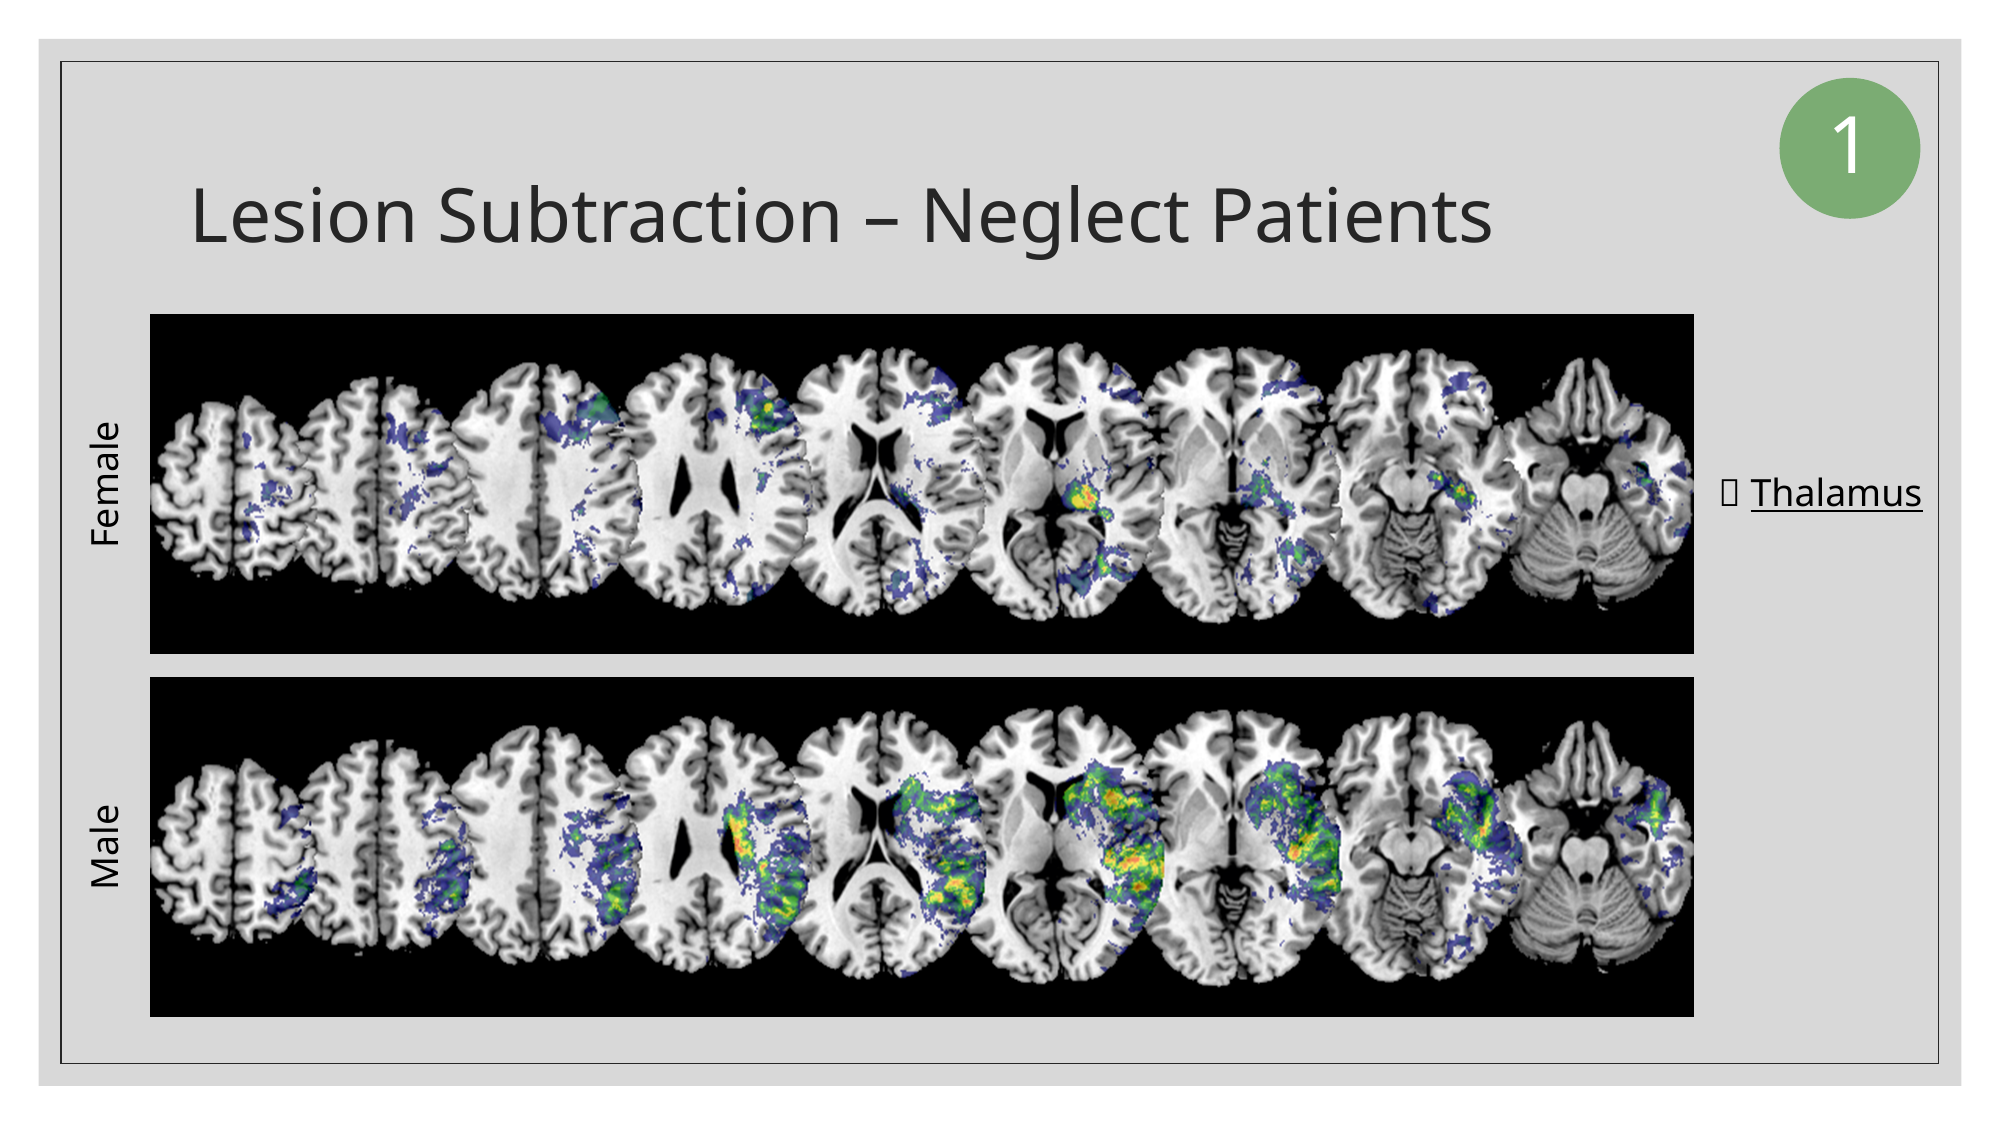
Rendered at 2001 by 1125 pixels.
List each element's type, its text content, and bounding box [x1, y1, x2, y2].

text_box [1780, 78, 1920, 218]
picture [150, 677, 1694, 1017]
text_box Male [73, 789, 133, 906]
picture [150, 314, 1694, 654]
text_box  Thalamus [1703, 461, 1938, 522]
title Lesion Subtraction – Neglect Patients [174, 105, 1825, 331]
text_box Female [73, 405, 133, 564]
